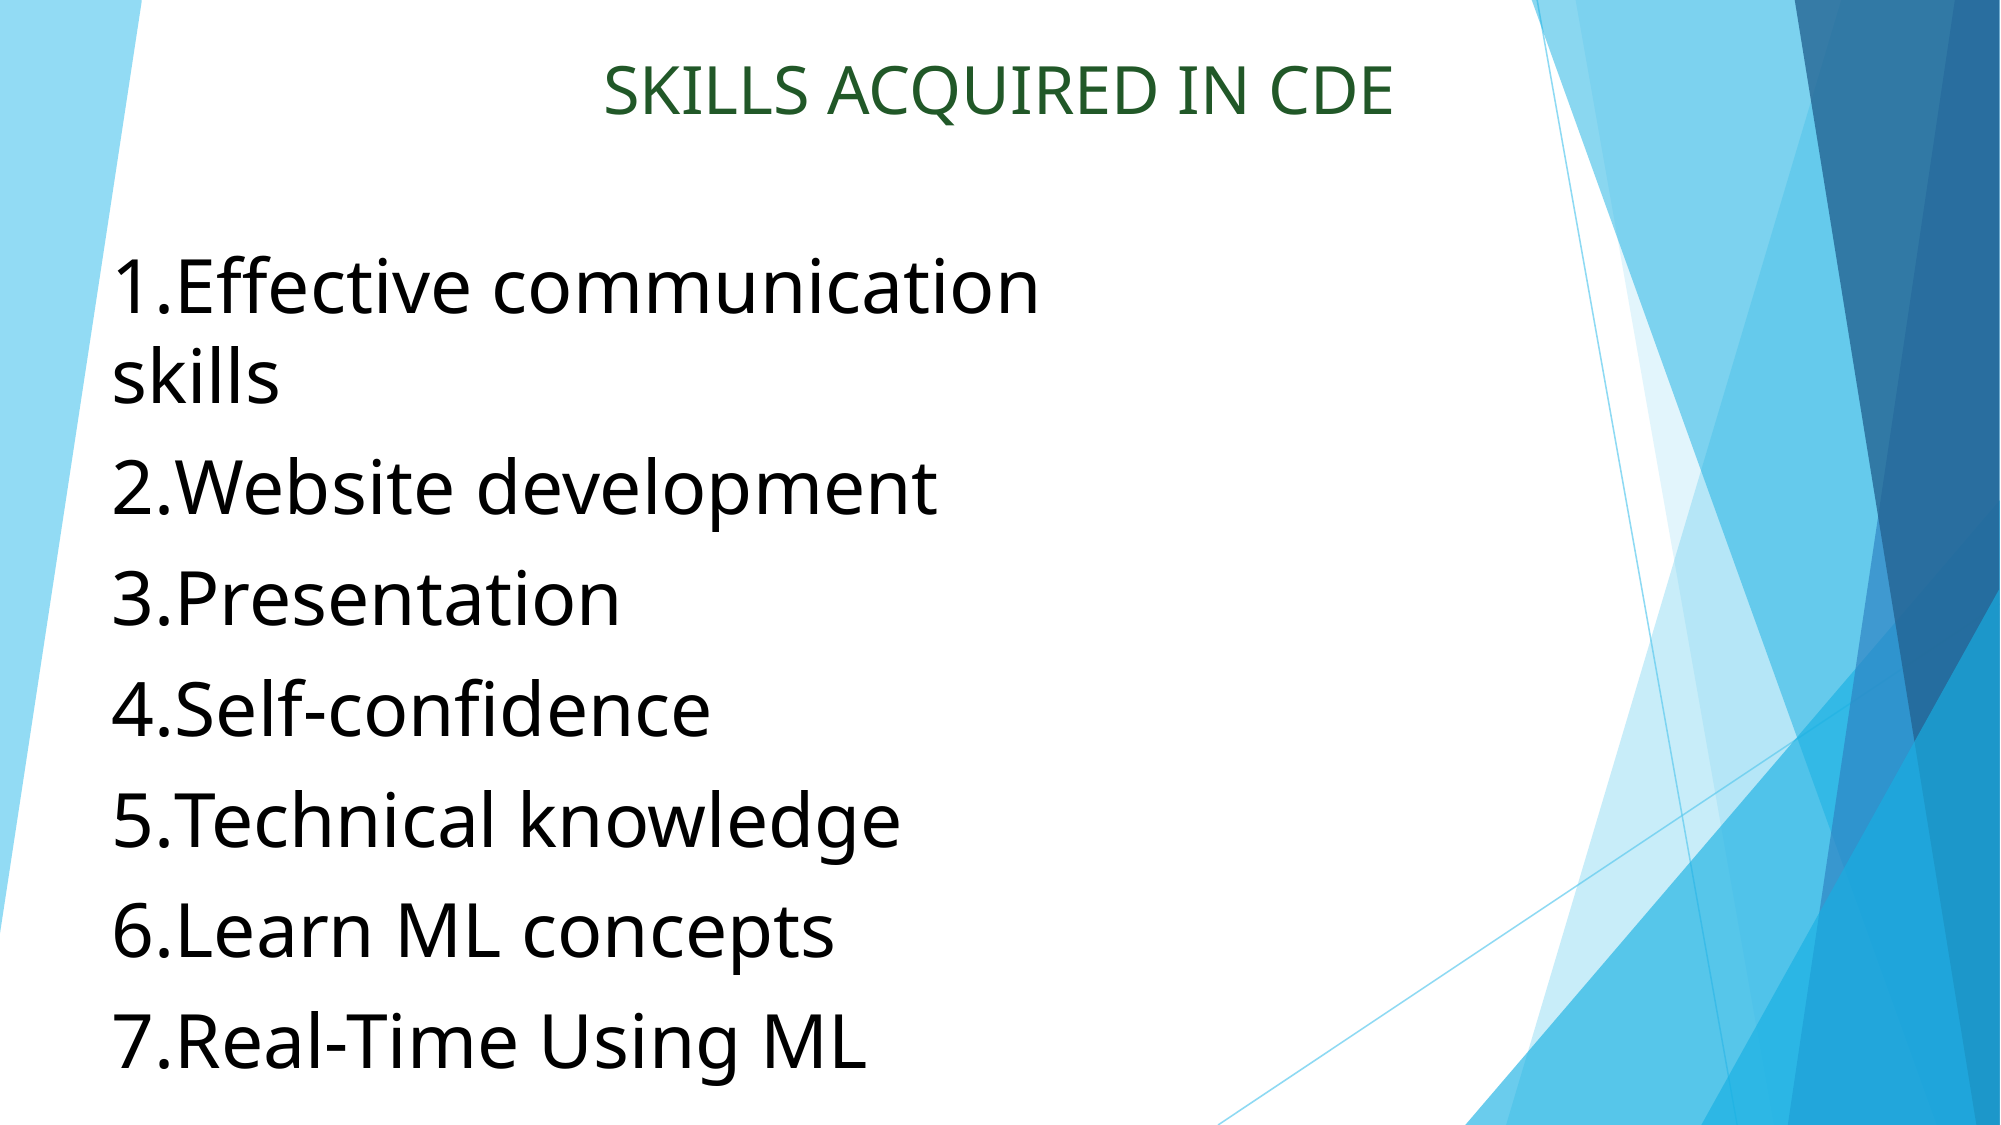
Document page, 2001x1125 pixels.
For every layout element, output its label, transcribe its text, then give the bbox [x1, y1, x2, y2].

subtitle Effective communication skills Website development Presentation Self-confidence Technical knowledge Learn ML concepts Real-Time Using ML [96, 231, 1223, 982]
title SKILLS ACQUIRED IN CDE [0, 0, 2000, 135]
